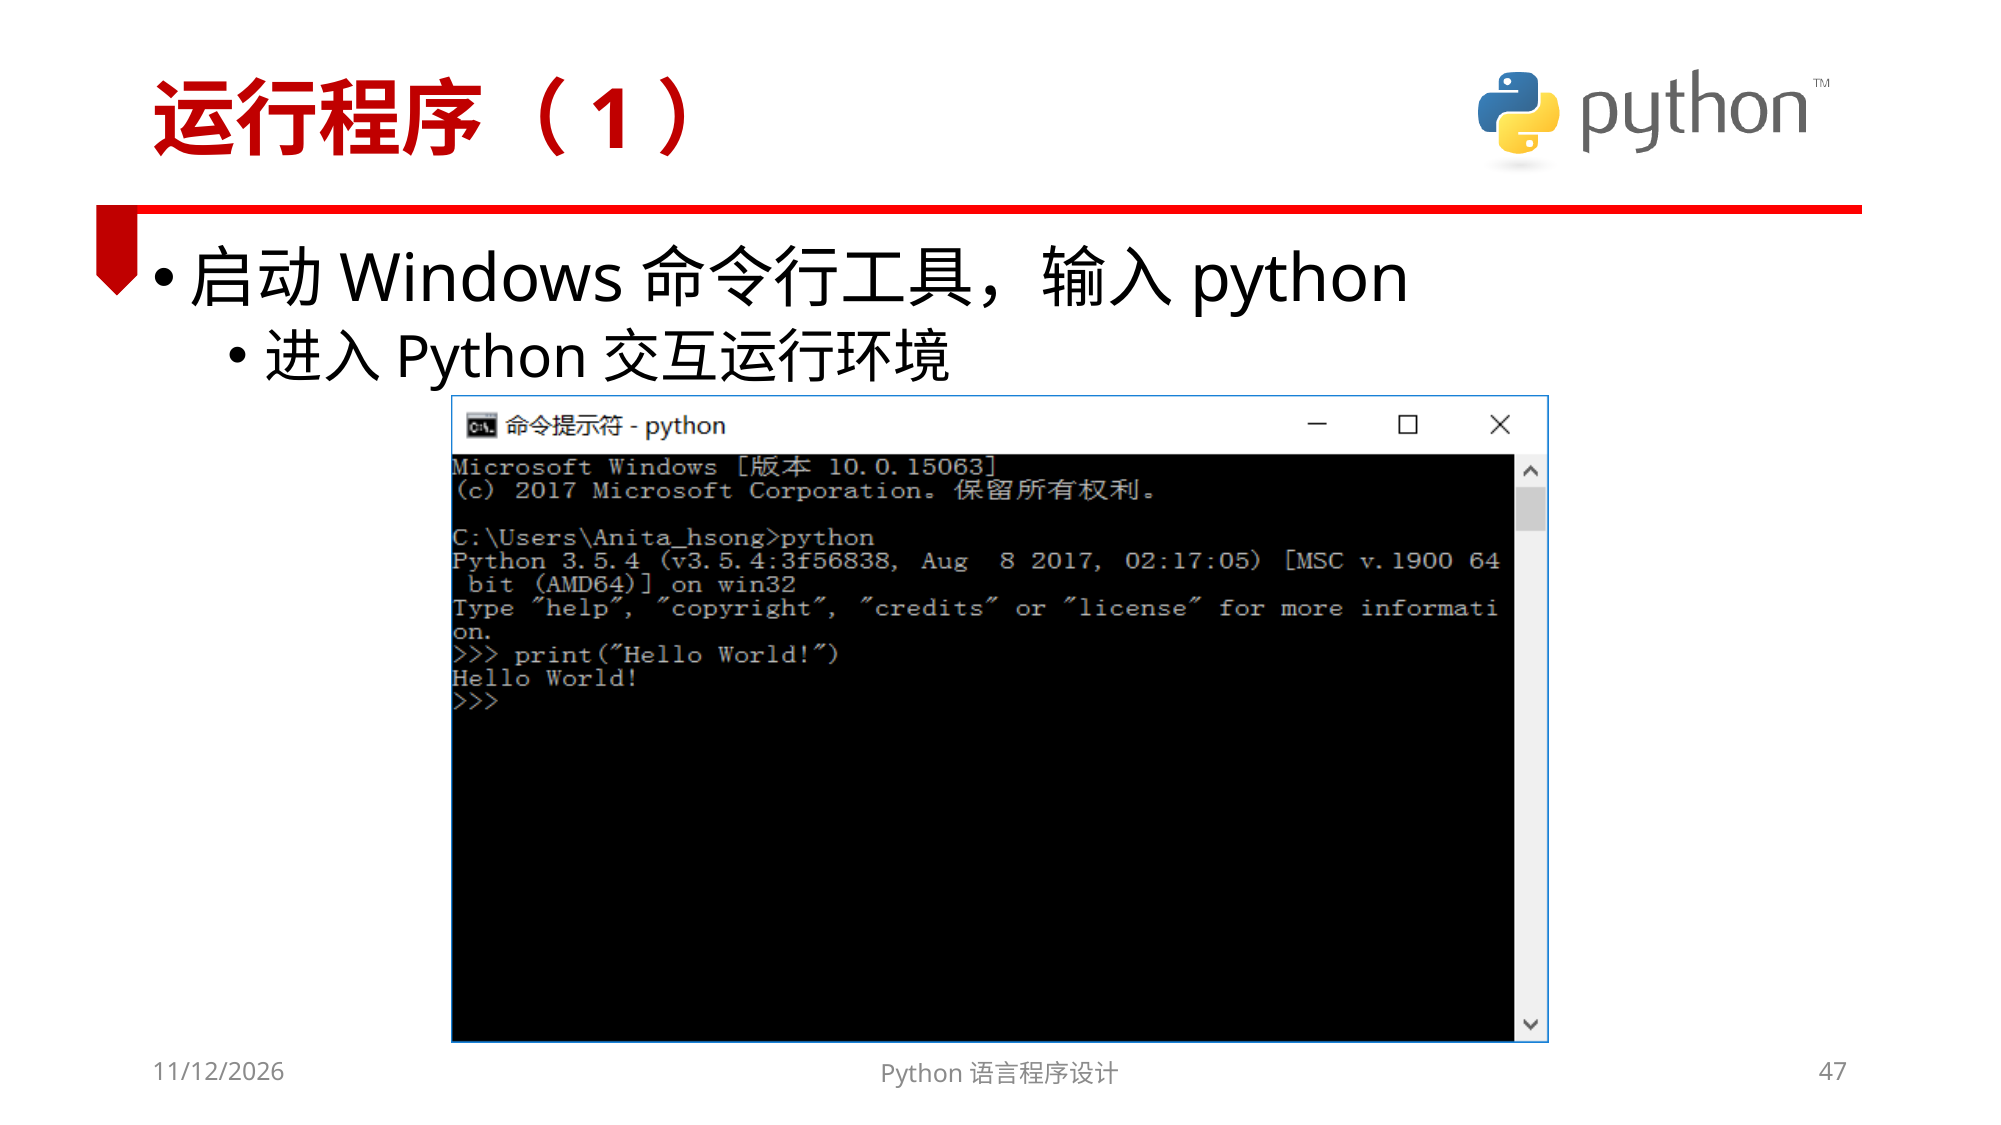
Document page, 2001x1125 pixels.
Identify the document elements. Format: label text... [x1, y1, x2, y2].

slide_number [137, 1042, 588, 1103]
picture [1419, 47, 1863, 197]
footer Python语言程序设计 [662, 1043, 1338, 1103]
slide_number 47 [1412, 1042, 1863, 1103]
picture [451, 395, 1549, 1043]
title 运行程序（1） [137, 53, 1436, 191]
list 启动Windows命令行工具，输入python 进入Python交互运行环境 [137, 236, 1863, 1014]
